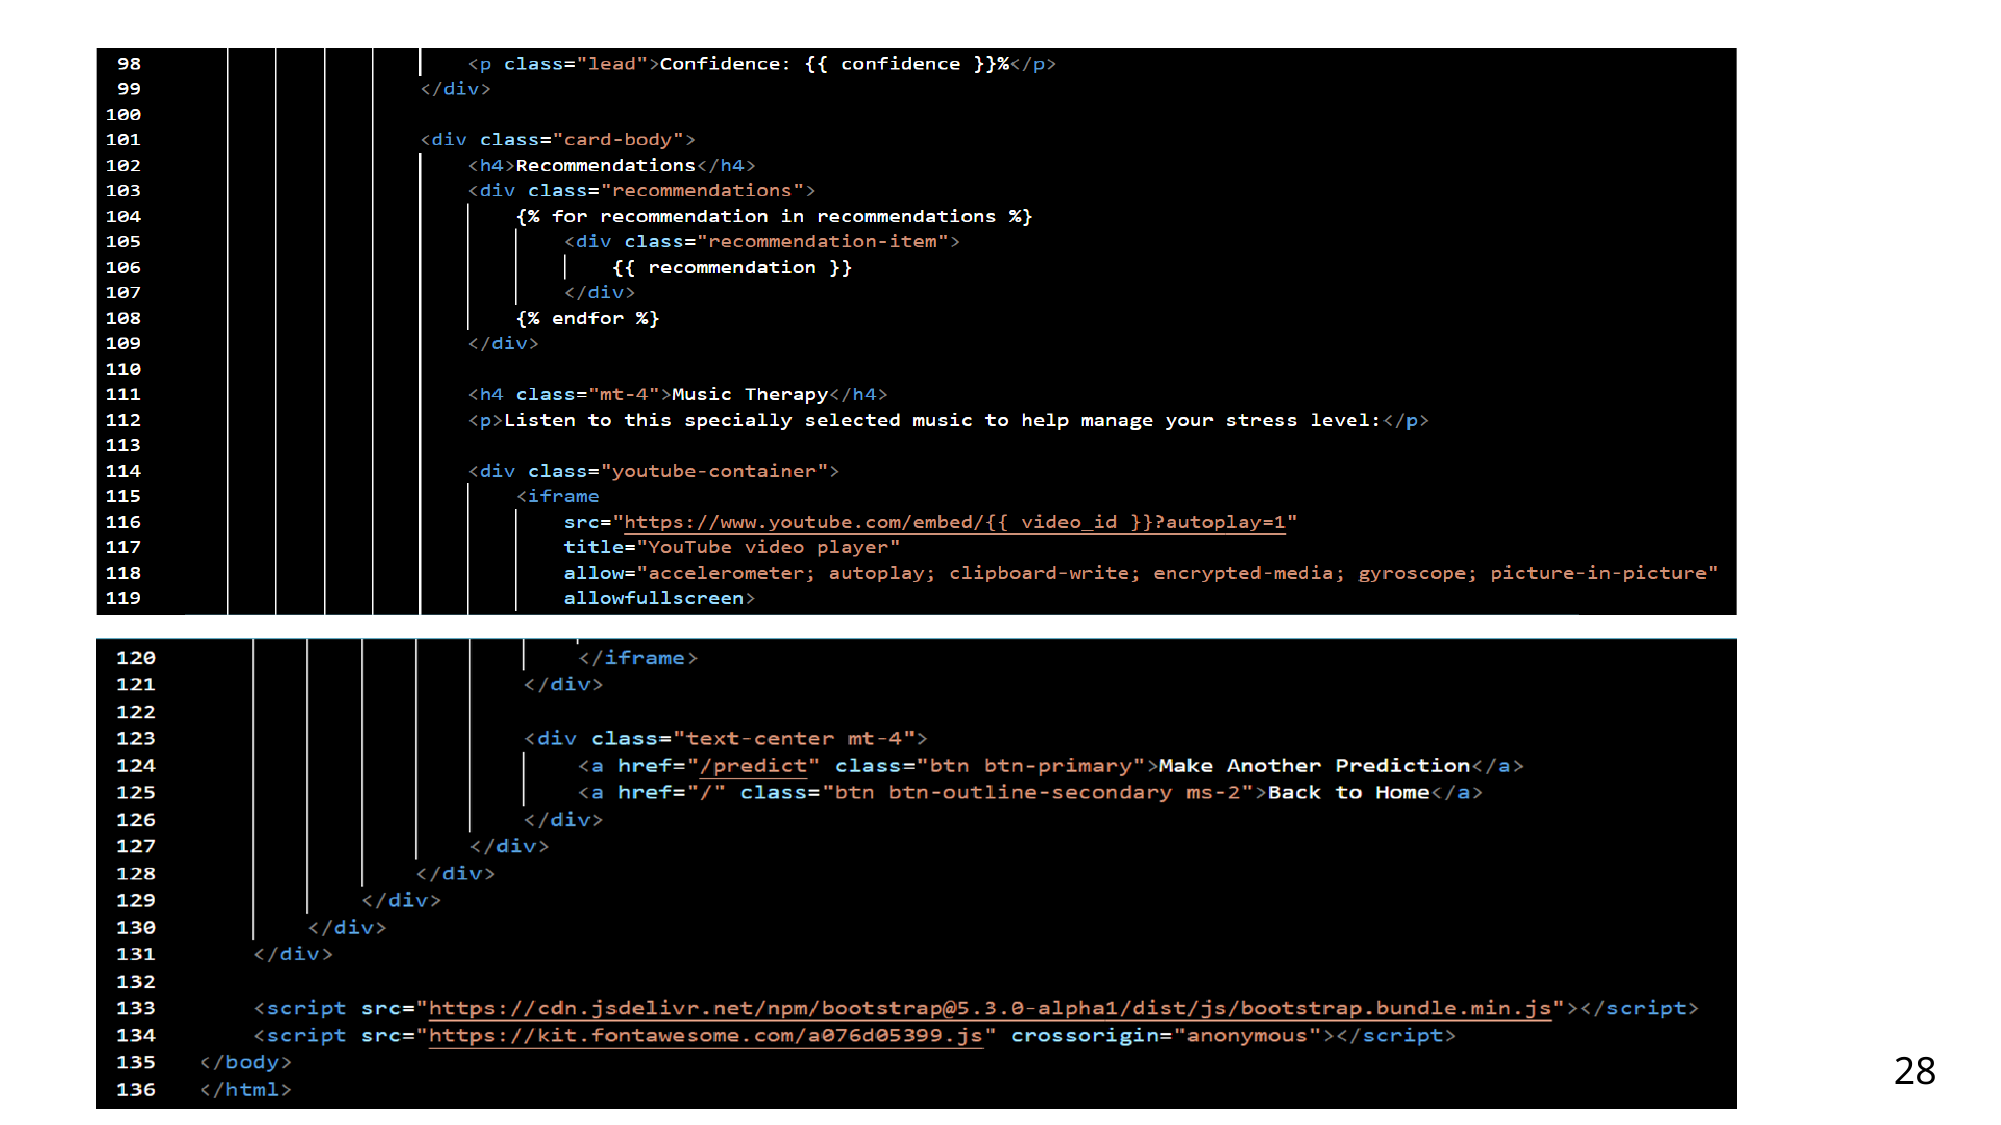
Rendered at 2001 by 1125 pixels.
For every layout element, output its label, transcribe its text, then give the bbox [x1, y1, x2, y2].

picture [96, 638, 1738, 1109]
text_box 28 [1879, 1039, 1952, 1100]
picture [96, 47, 1738, 616]
